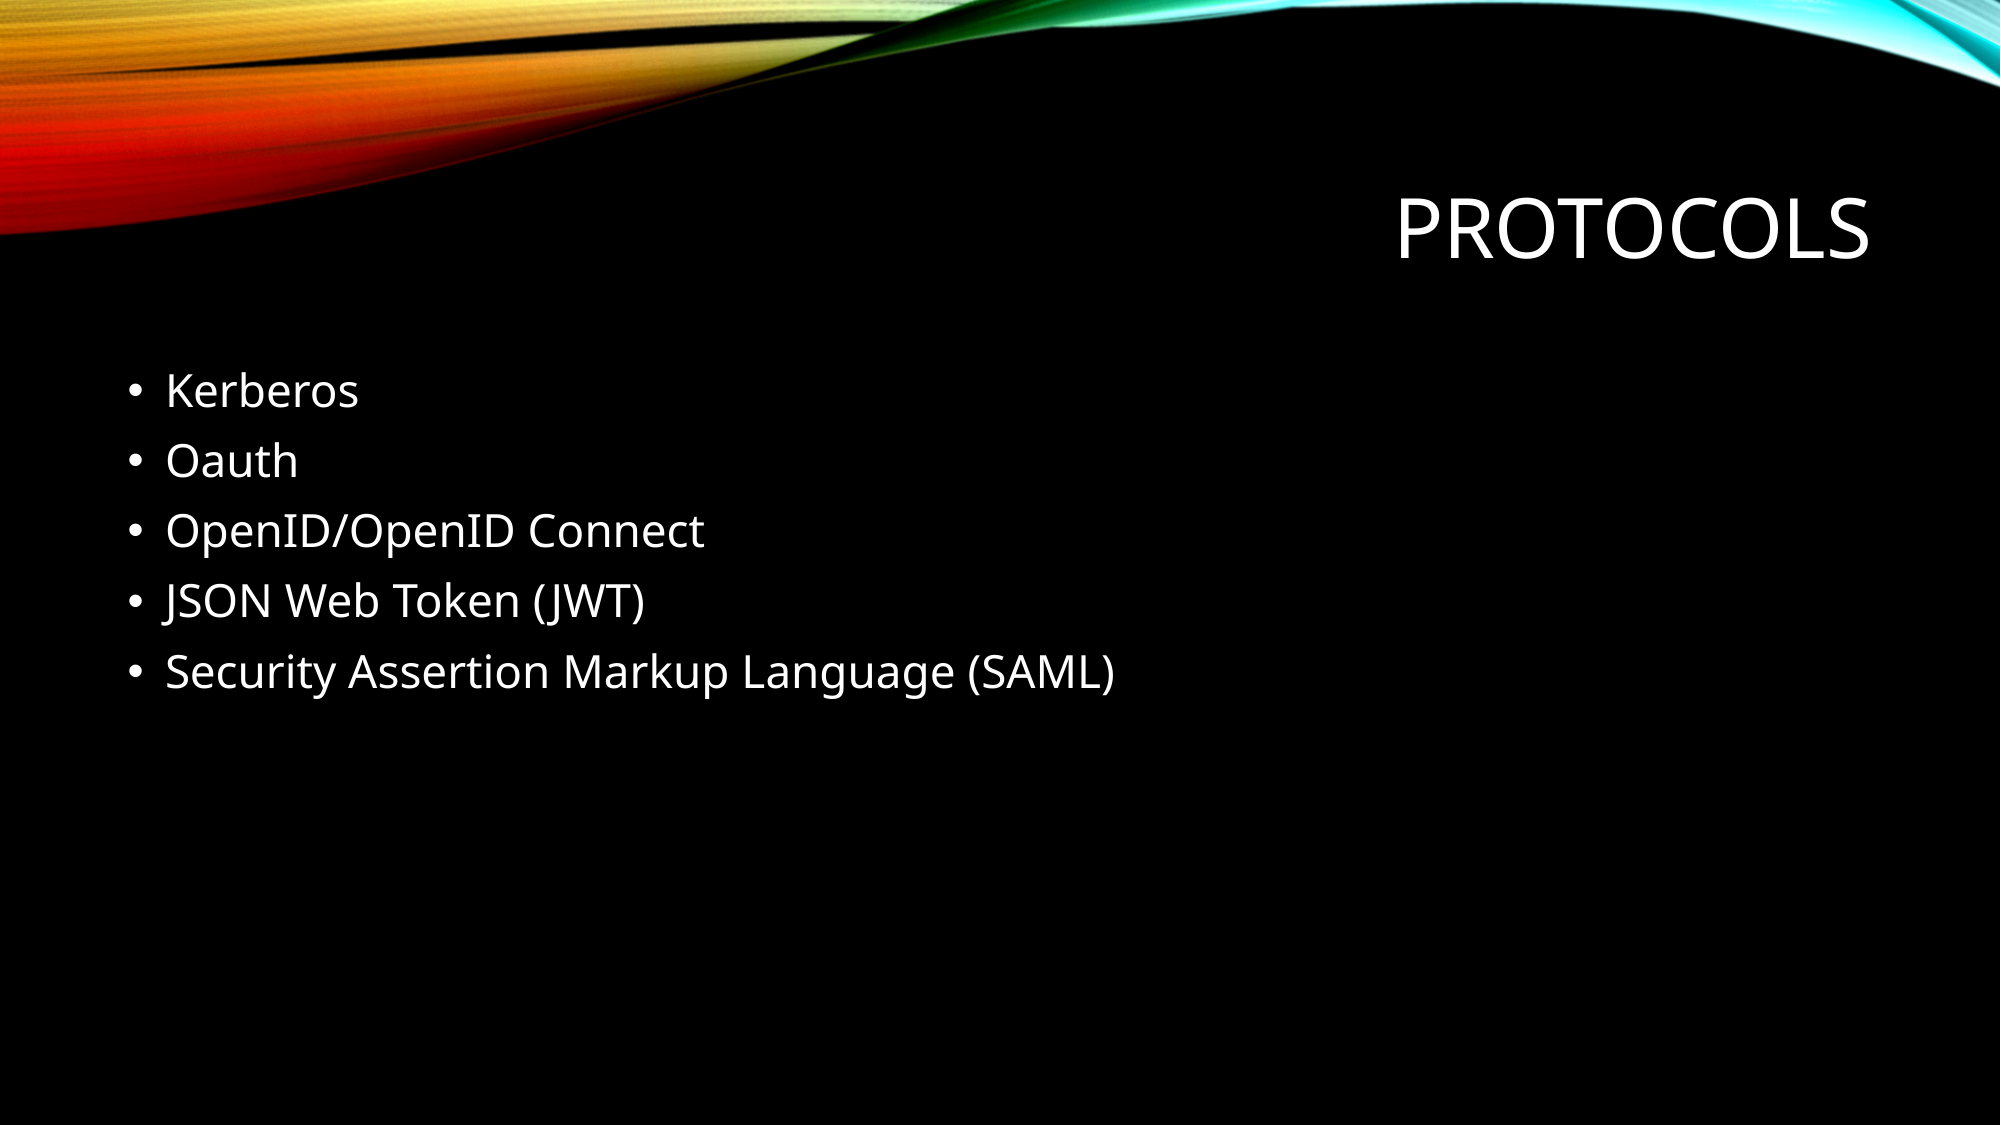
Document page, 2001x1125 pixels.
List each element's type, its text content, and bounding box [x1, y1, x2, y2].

picture [0, 0, 2000, 237]
list Kerberos Oauth OpenID/OpenID Connect JSON Web Token (JWT) Security Assertion Markup Language (SAML) [112, 360, 1888, 1021]
title Protocols [474, 125, 1888, 338]
